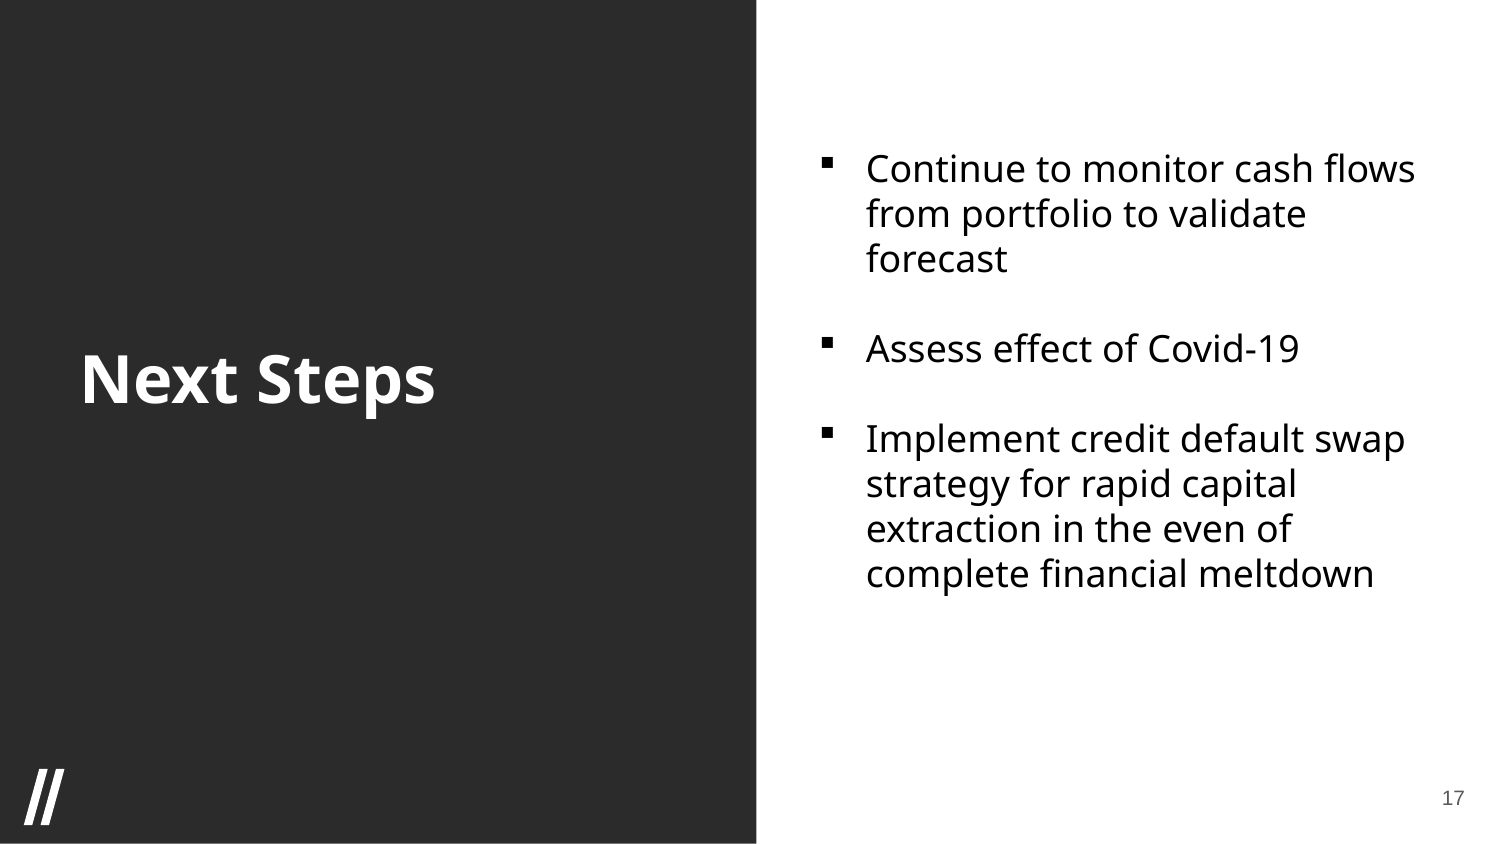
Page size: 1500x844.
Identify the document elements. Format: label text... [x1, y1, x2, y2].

text_box [0, 0, 757, 844]
text_box Next Steps [64, 224, 722, 620]
text_box [40, 768, 65, 826]
slide_number 17 [1389, 764, 1480, 830]
text_box Continue to monitor cash flows from portfolio to validate forecast Assess effect of Covid-19 Implement credit default swap strategy for rapid capital extraction in the even of complete financial meltdown [803, 129, 1453, 788]
text_box [23, 768, 48, 826]
